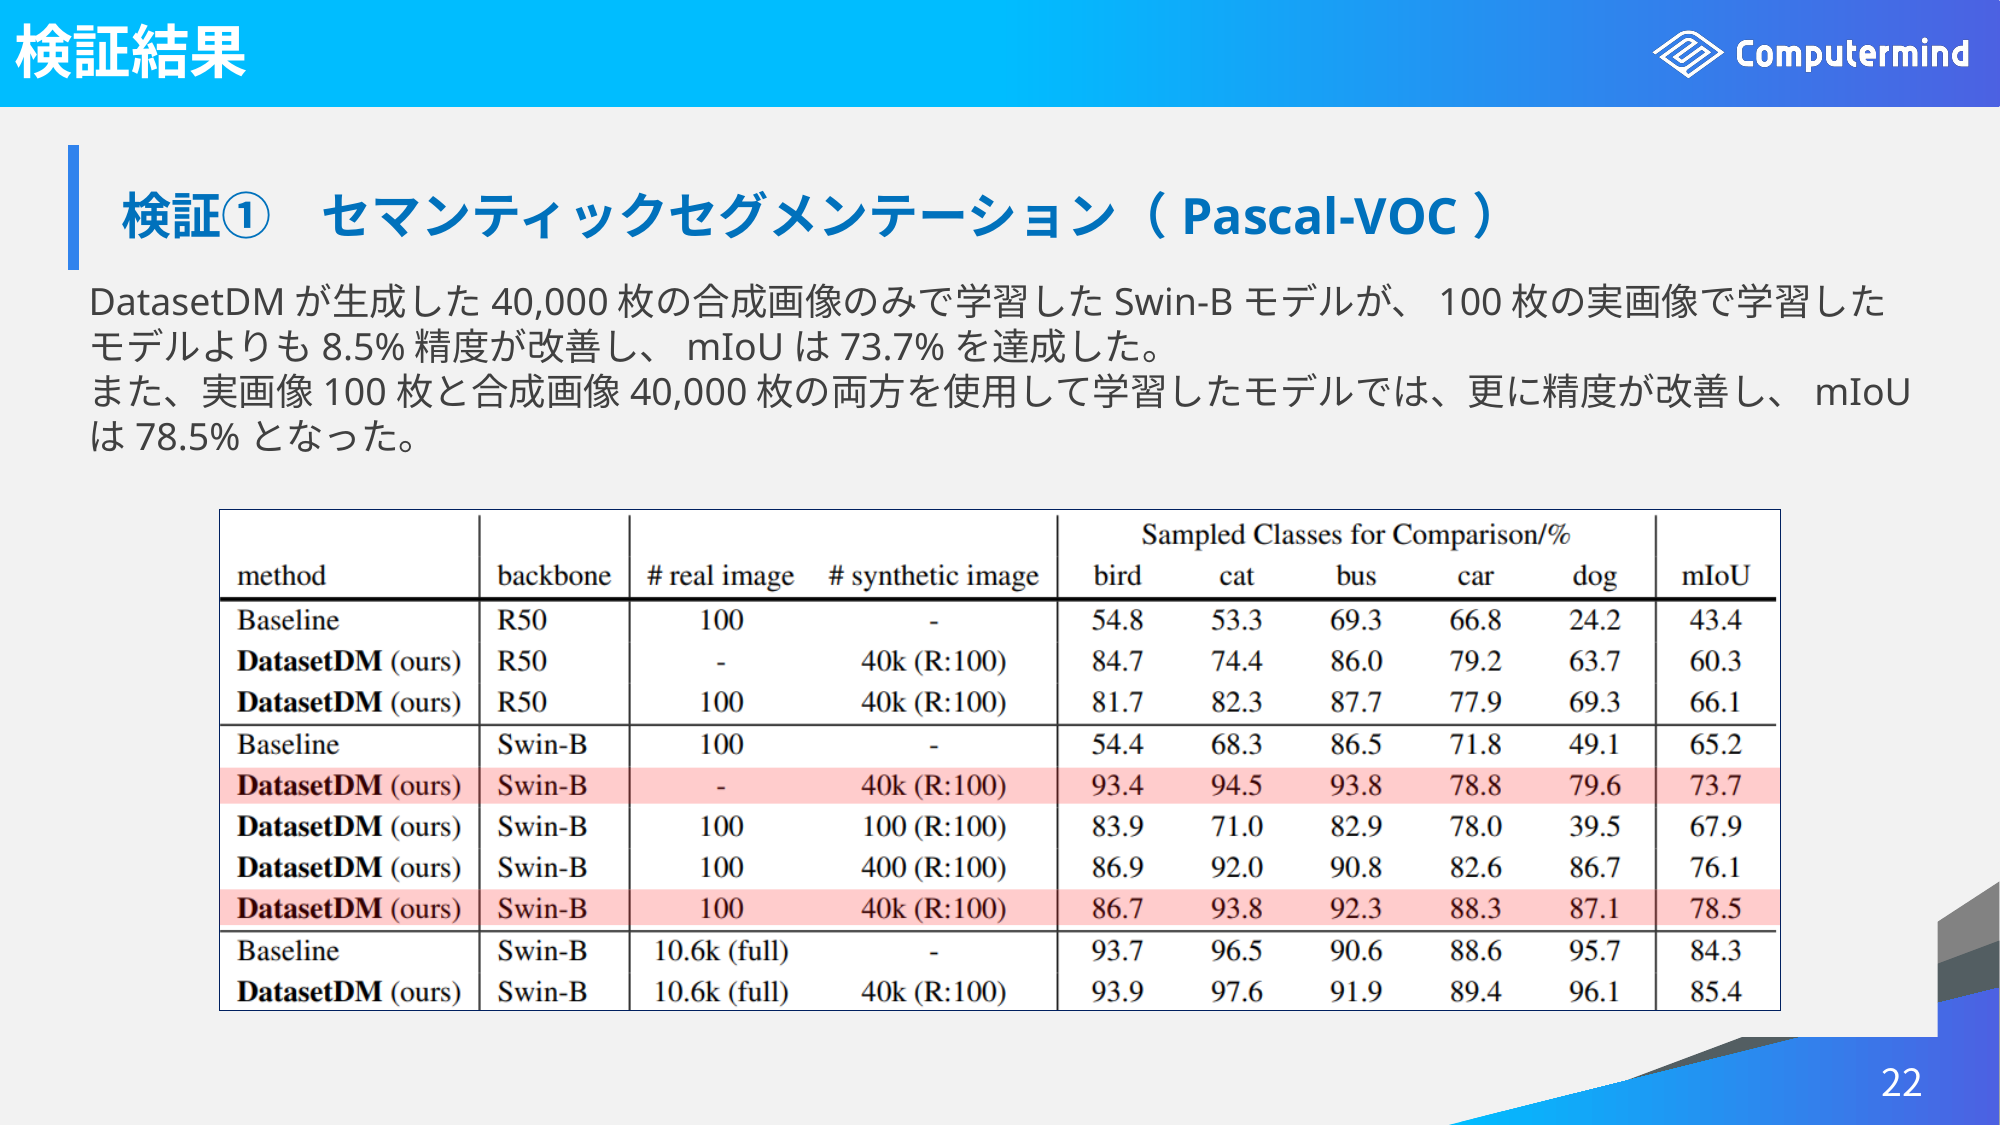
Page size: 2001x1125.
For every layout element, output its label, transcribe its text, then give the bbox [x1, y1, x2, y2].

slide_number 22 [1471, 1051, 1938, 1092]
picture [1652, 26, 1970, 79]
picture [219, 509, 1781, 1011]
table_header 検証① セマンティックセグメンテーション（Pascal-VOC） [79, 145, 1938, 270]
text_box DatasetDMが生成した40,000枚の合成画像のみで学習したSwin-Bモデルが、100枚の実画像で学習したモデルよりも8.5%精度が改善し、mIoUは73.7%を達成した。 また、実画像100枚と合成画像40,000枚の両方を使用して学習したモデルでは、更に精度が改善し、mIoUは78.5%となった。 [73, 270, 1938, 1037]
title 検証結果 [0, 0, 1625, 102]
